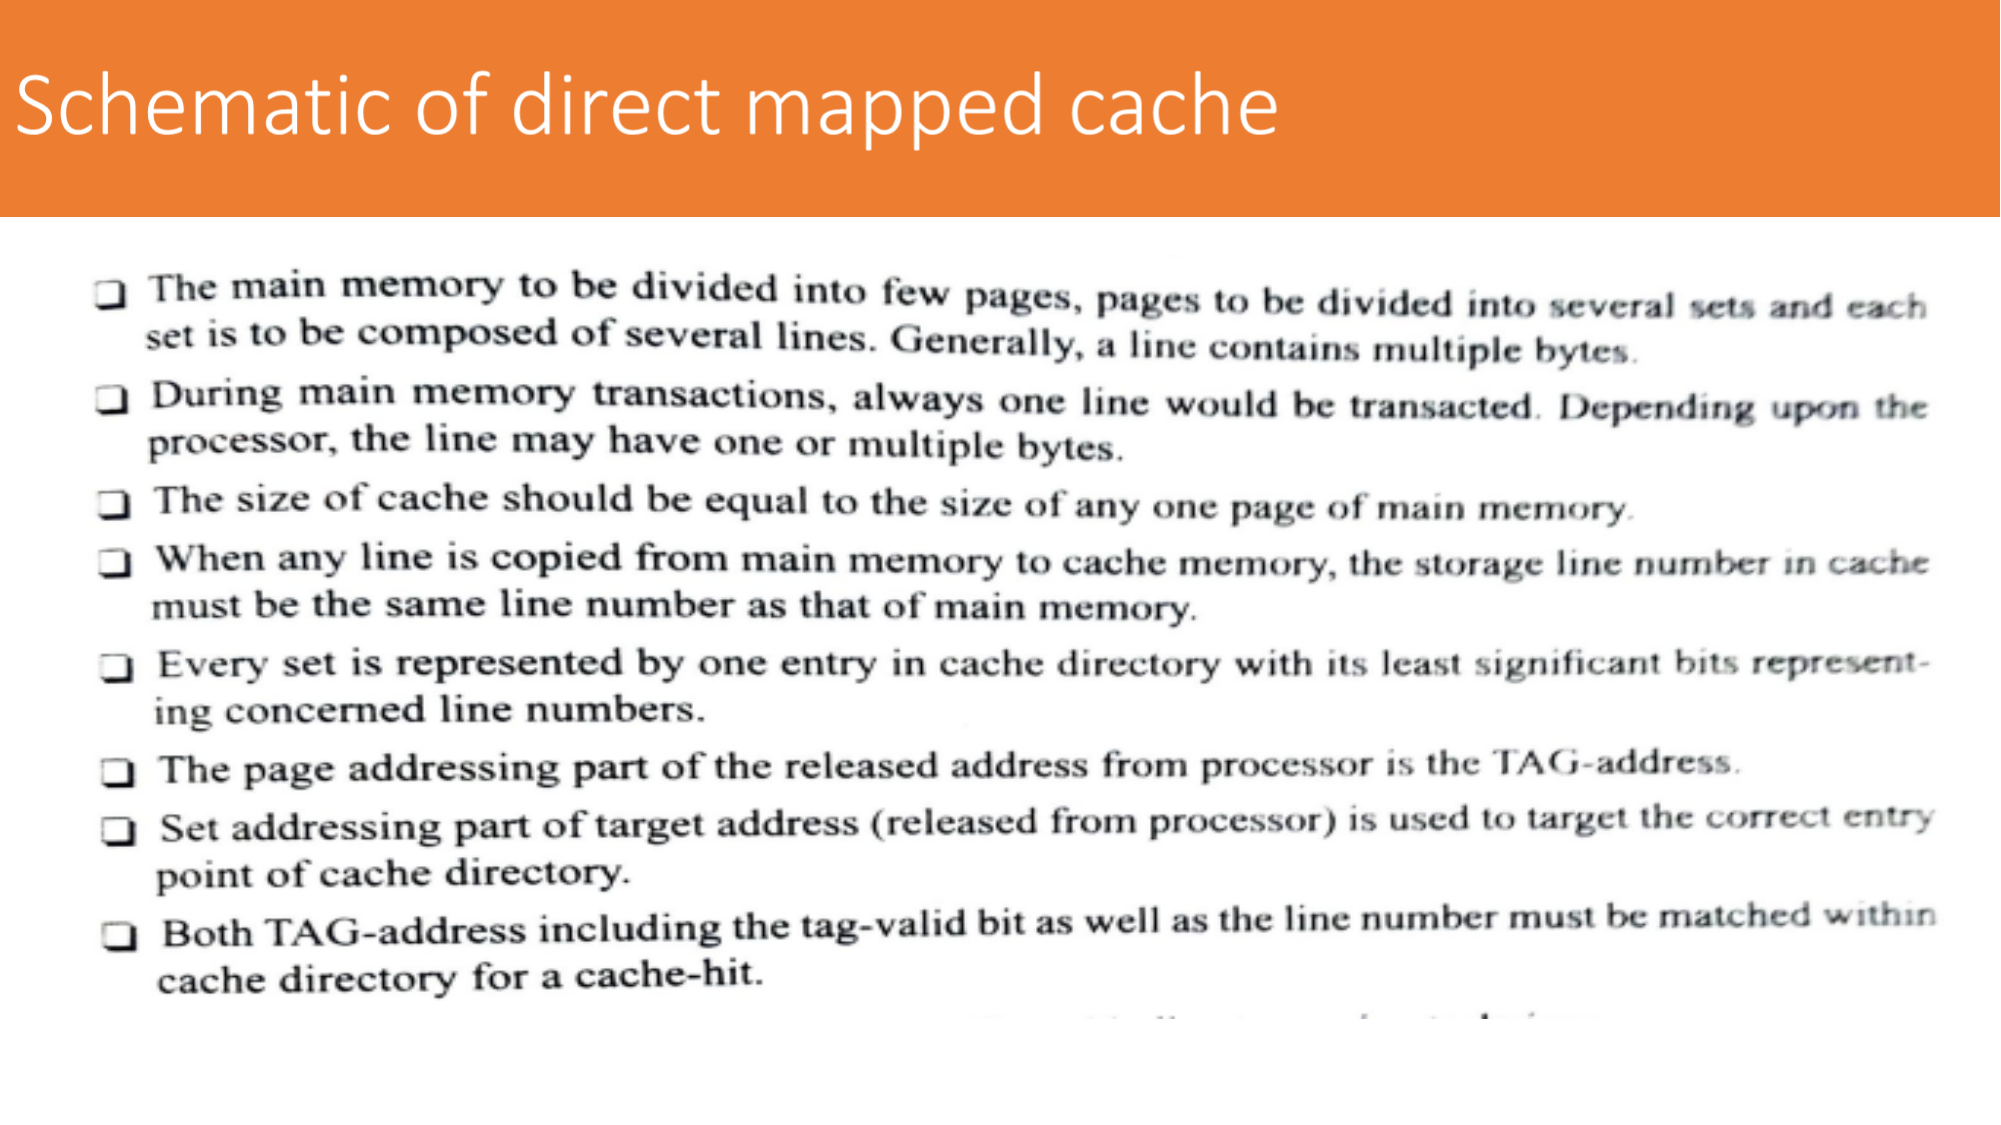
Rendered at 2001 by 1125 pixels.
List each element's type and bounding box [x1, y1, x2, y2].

picture [0, 0, 2000, 218]
list [32, 254, 1965, 1019]
